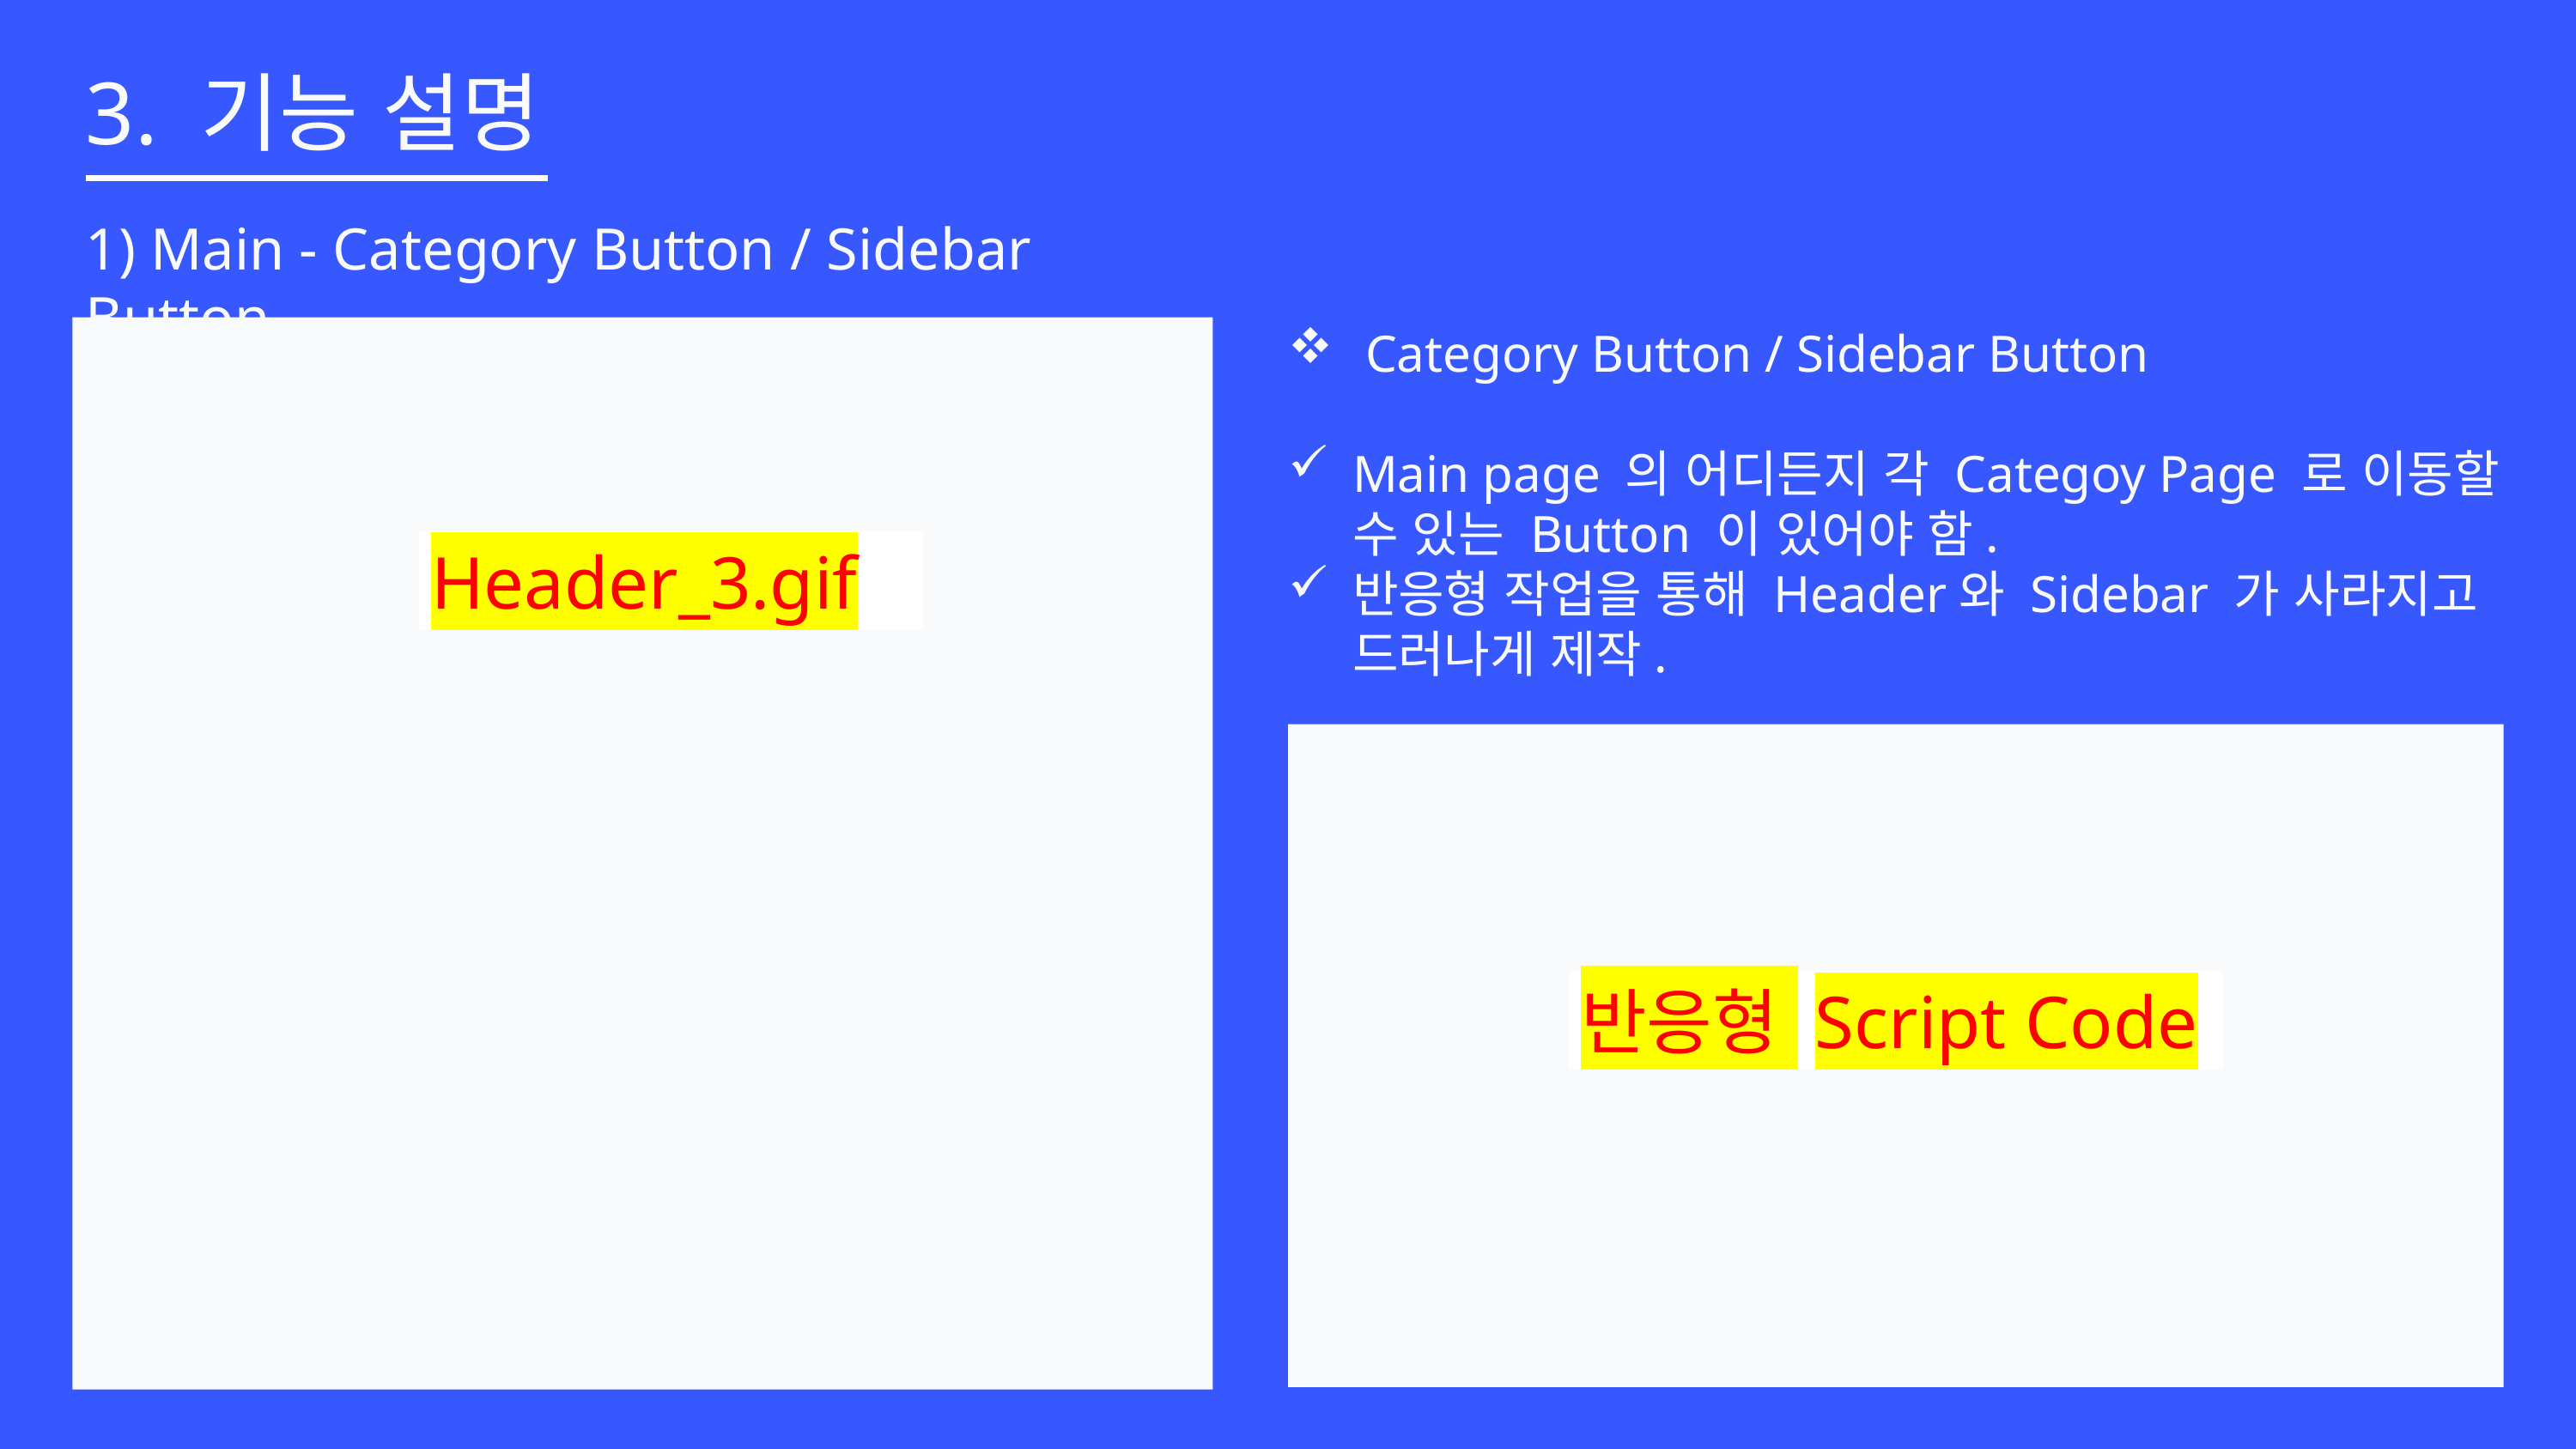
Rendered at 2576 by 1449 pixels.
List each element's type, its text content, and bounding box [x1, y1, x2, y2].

text_box 1) Main - Category Button / Sidebar Button [85, 213, 1181, 351]
text_box 반응형 Script Code [1568, 971, 2223, 1070]
text_box [70, 316, 1215, 1391]
text_box 3. 기능 설명 [85, 58, 1073, 162]
text_box [1286, 723, 2506, 1389]
text_box Category Button / Sidebar Button Main page 의 어디든지 각 Categoy Page 로 이동할 수 있는 Button 이 있어야 함. 반응형 작업을 통해 Header와 Sidebar 가 사라지고 드러나게 제작. [1288, 321, 2504, 743]
text_box Header_3.gif [418, 530, 923, 630]
